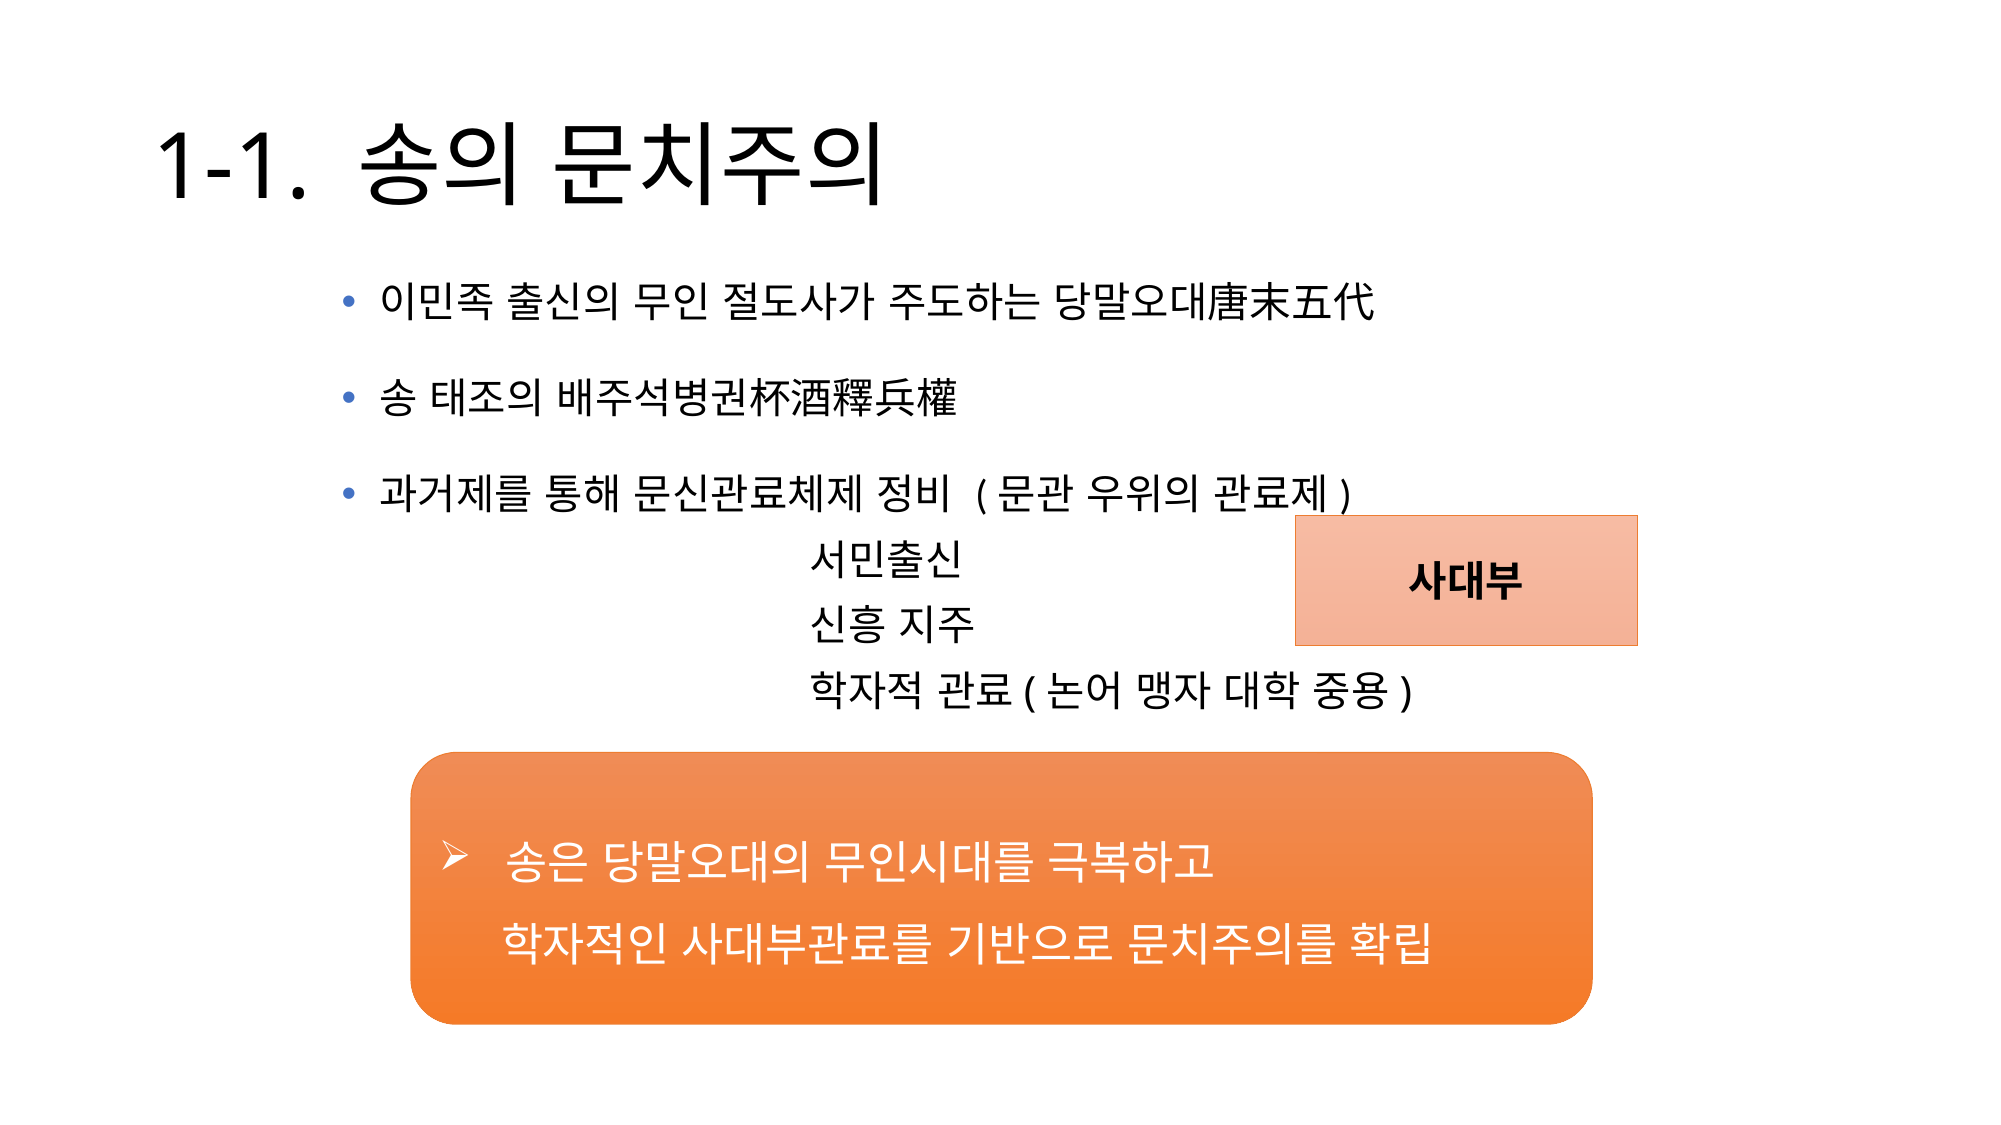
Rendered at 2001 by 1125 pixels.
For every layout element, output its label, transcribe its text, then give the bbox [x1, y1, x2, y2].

text_box 송은 당말오대의 무인시대를 극복하고 학자적인 사대부관료를 기반으로 문치주의를 확립 [410, 751, 1593, 1025]
text_box 사대부 [1295, 515, 1638, 646]
title 1-1. 송의 문치주의 [137, 59, 1863, 278]
list 이민족 출신의 무인 절도사가 주도하는 당말오대唐末五代 송 태조의 배주석병권杯酒釋兵權 과거제를 통해 문신관료체제 정비 (문관 우위의 관료제) 서민출신 신흥 지주 학자적 관료(논어 맹자 대학 중용) [326, 278, 1677, 986]
